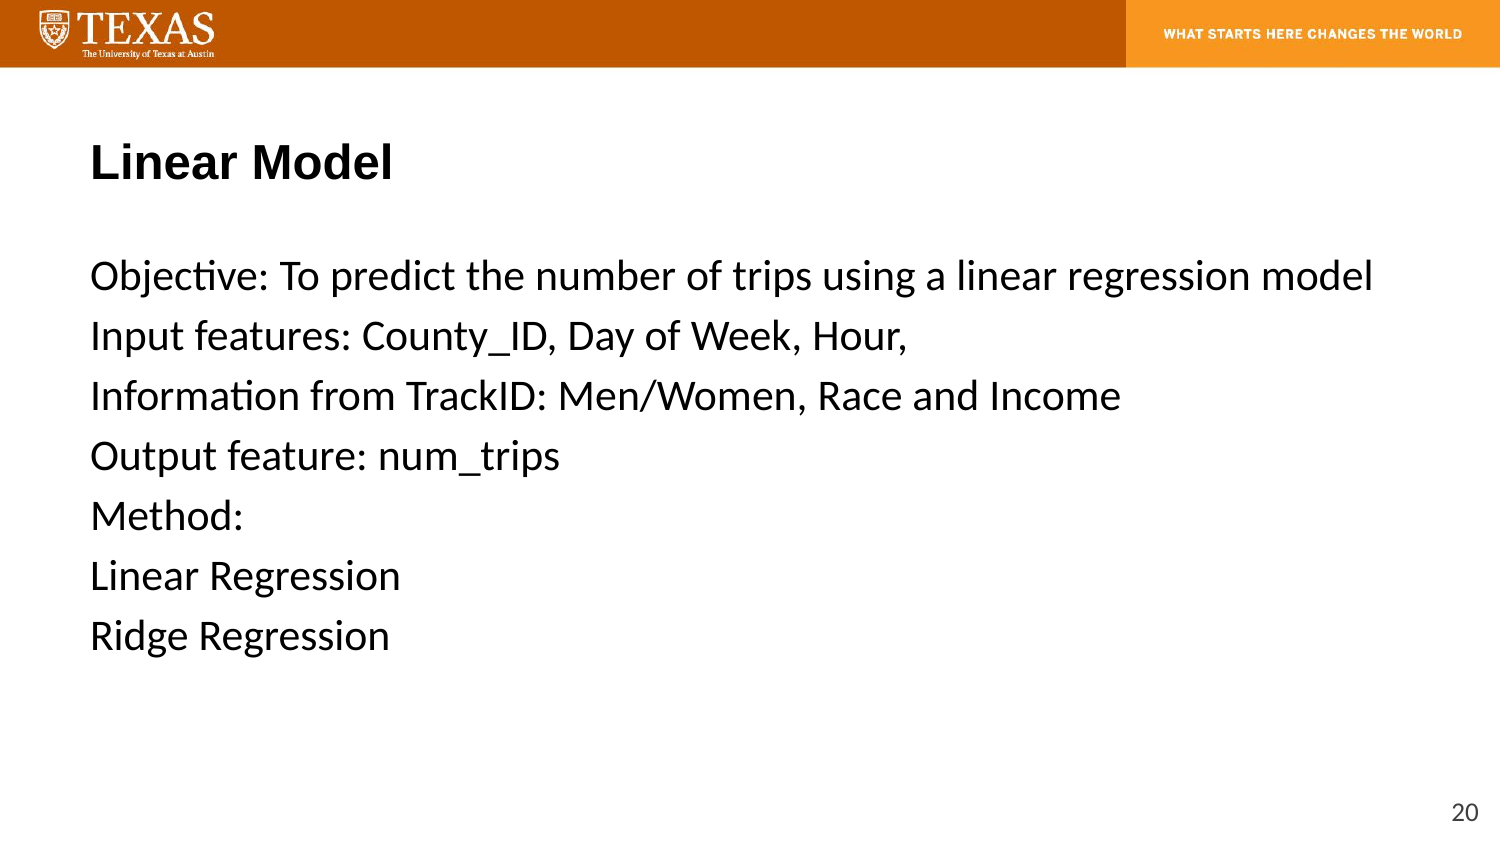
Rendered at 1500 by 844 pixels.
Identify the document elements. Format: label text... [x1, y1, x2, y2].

list Objective: To predict the number of trips using a linear regression model Input features: County_ID, Day of Week, Hour, Information from TrackID: Men/Women, Race and Income Output feature: num_trips Method: Linear Regression Ridge Regression [75, 238, 1425, 769]
slide_number ‹#› [1403, 779, 1494, 844]
picture [0, 0, 1500, 844]
title Linear Model [75, 127, 1118, 193]
